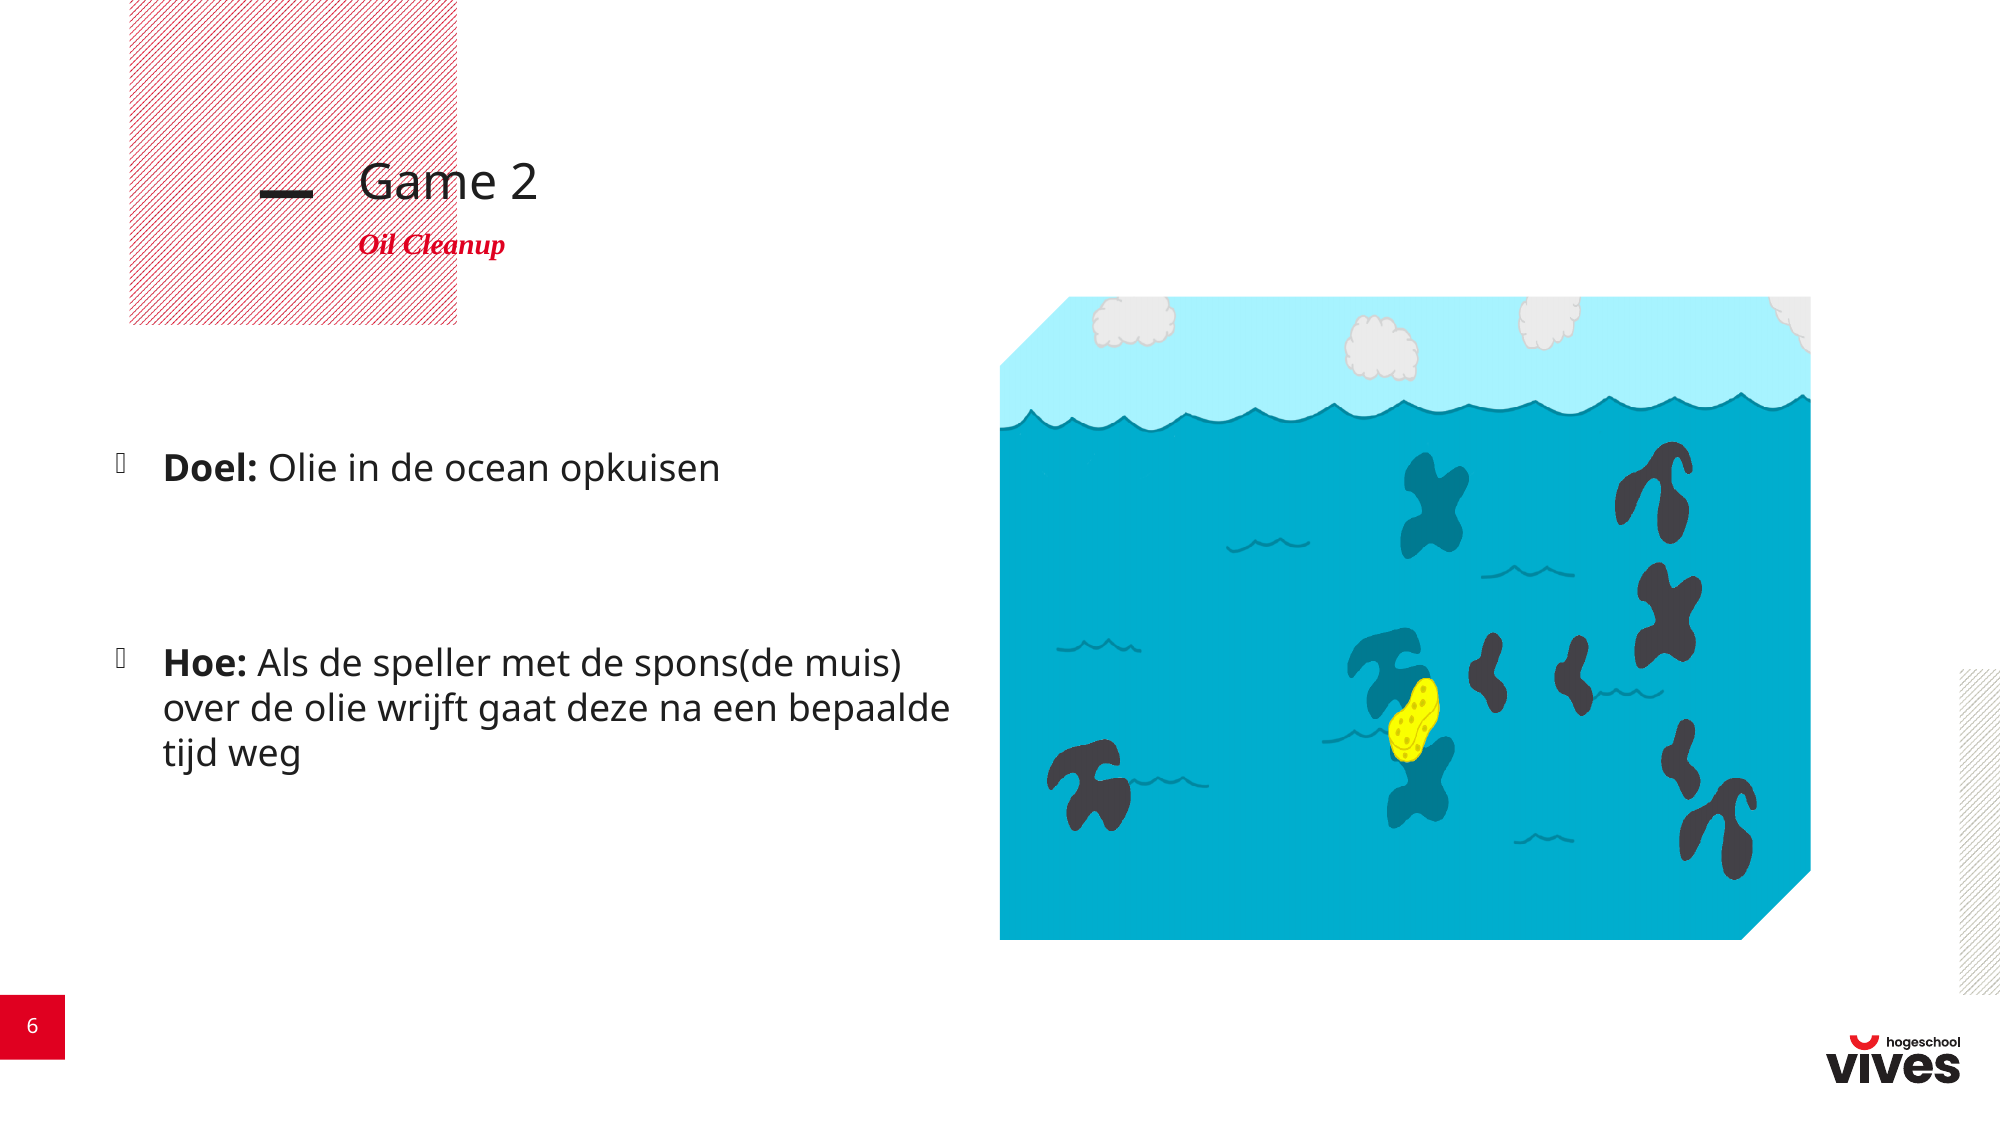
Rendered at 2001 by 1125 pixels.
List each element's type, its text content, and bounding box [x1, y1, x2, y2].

picture [999, 296, 1811, 940]
title Game 2 [358, 138, 1863, 217]
picture [129, 0, 457, 325]
text_box Doel: Olie in de ocean opkuisen Hoe: Als de speller met de spons(de muis) over de olie wrijft gaat deze na een bepaalde tijd weg [100, 436, 975, 940]
list Oil Cleanup [358, 217, 1863, 268]
picture [1959, 669, 2000, 995]
